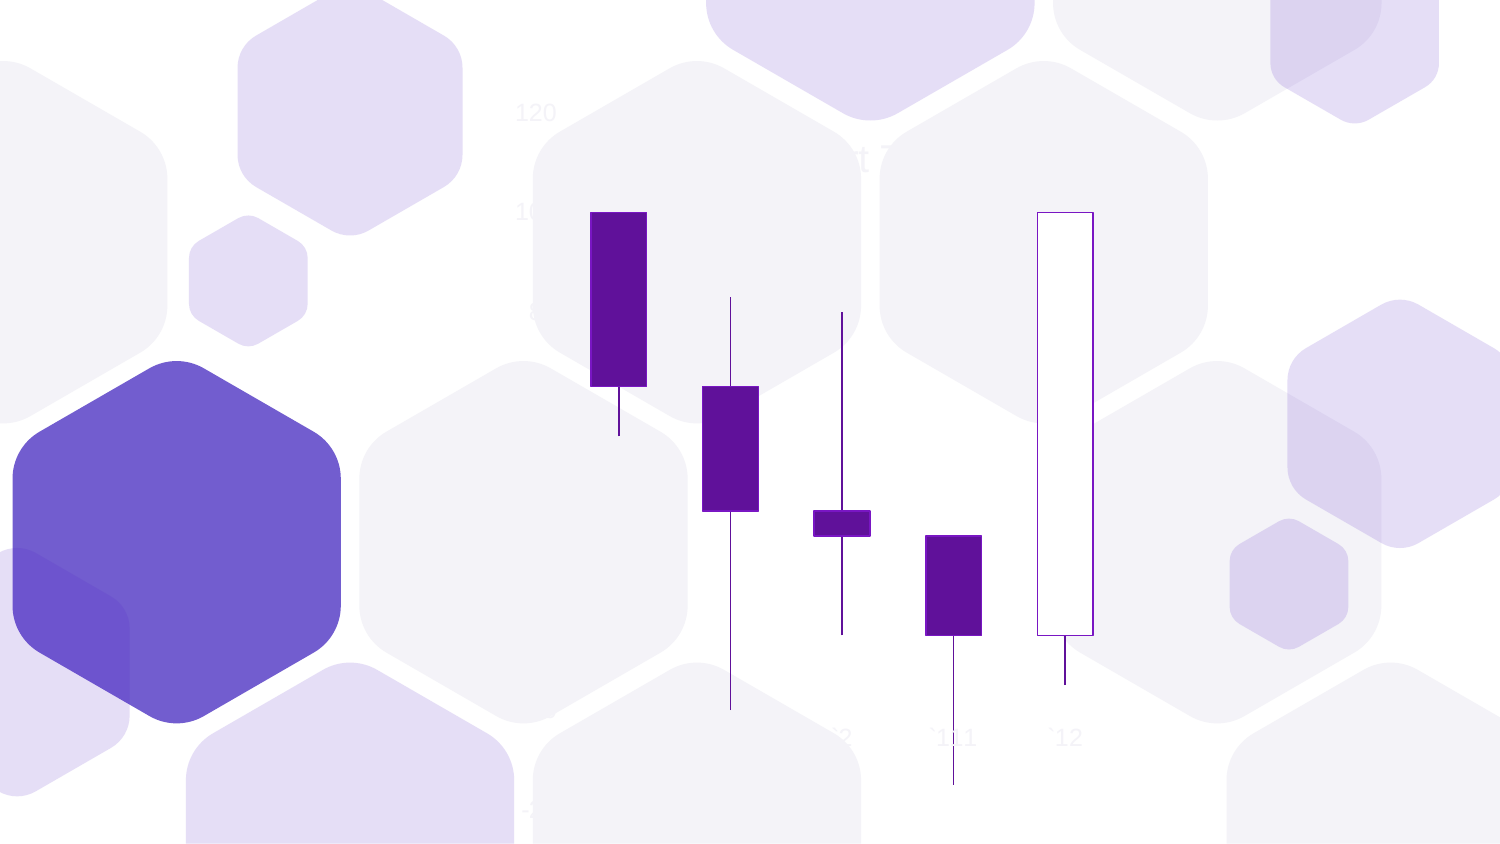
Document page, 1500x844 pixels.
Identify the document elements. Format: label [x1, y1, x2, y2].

chart [496, 98, 1233, 844]
